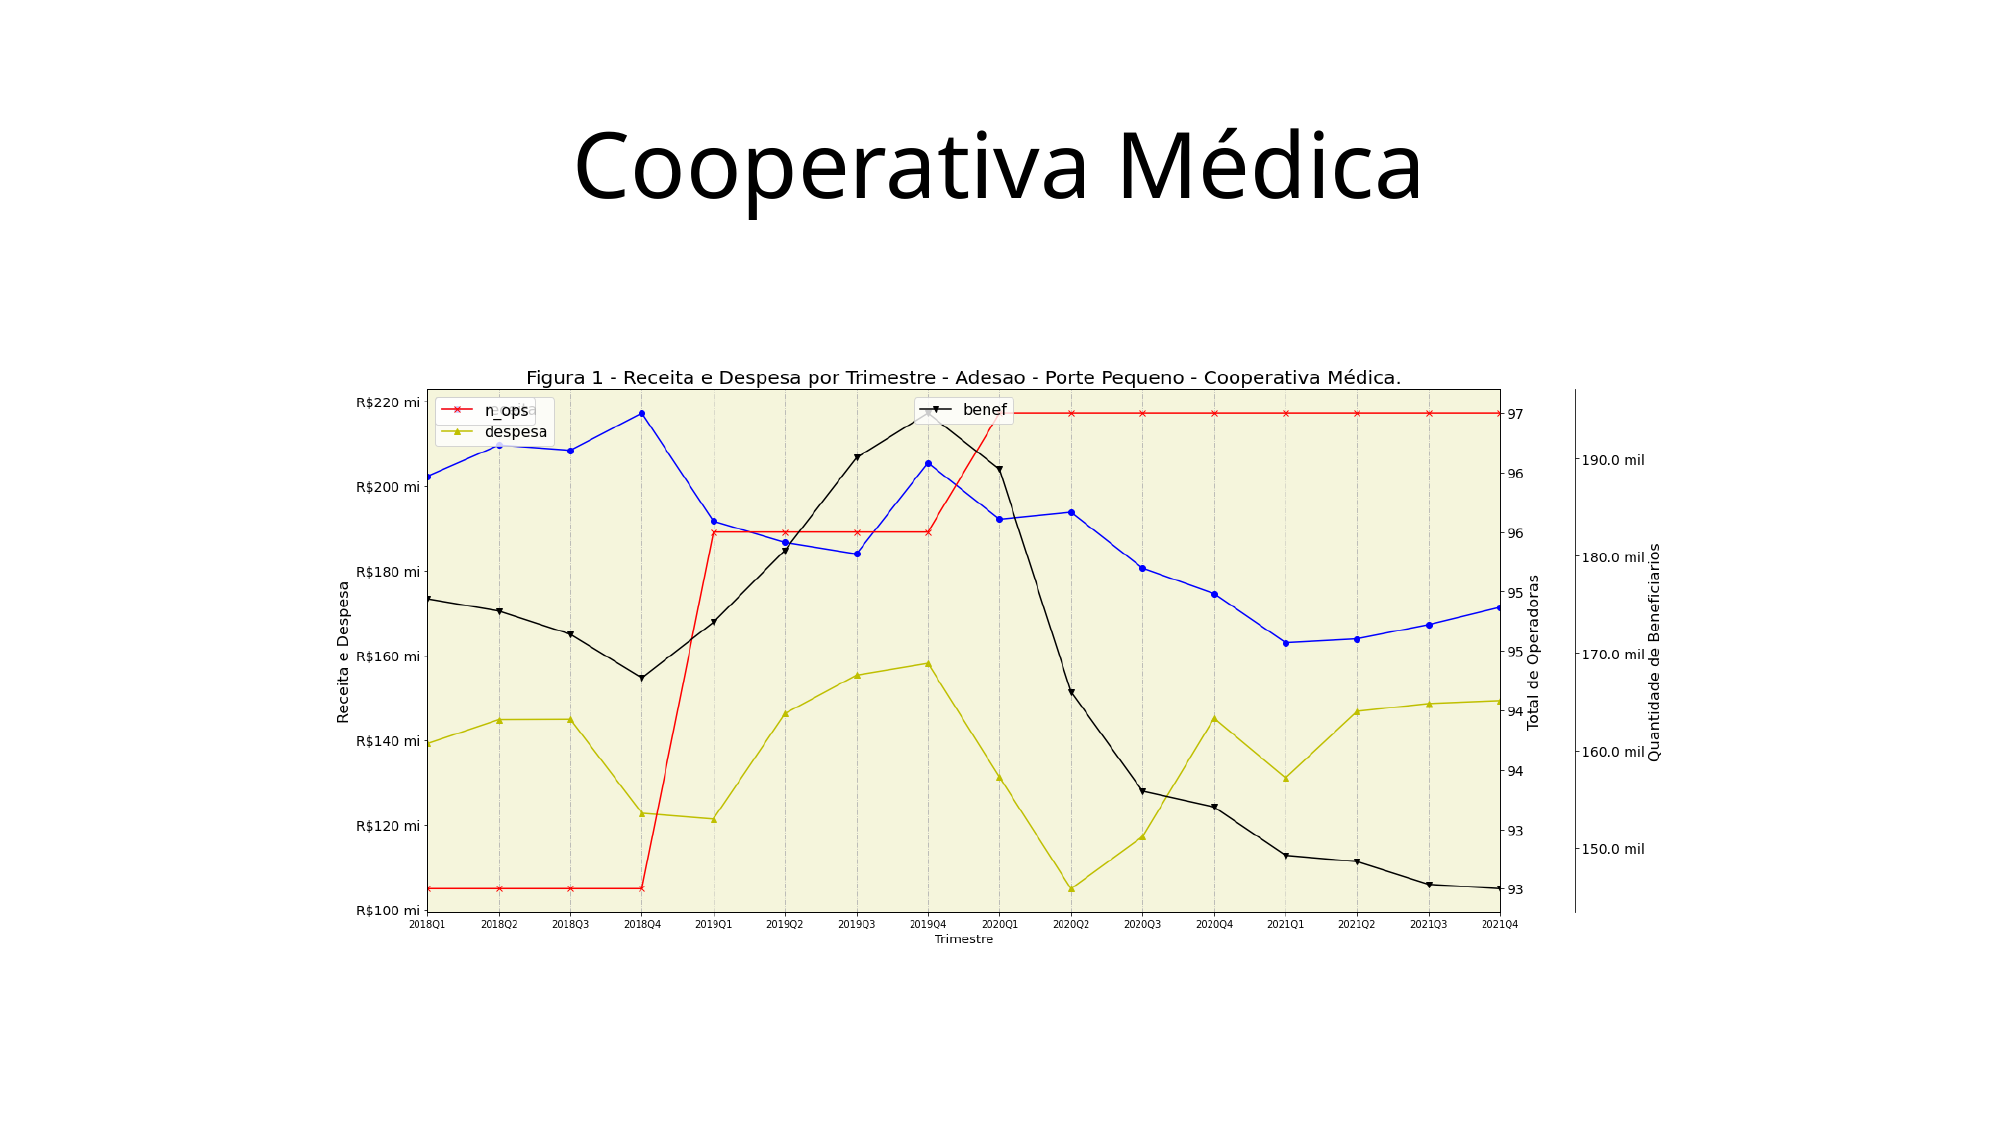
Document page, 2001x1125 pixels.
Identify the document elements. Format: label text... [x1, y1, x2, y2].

title Cooperativa Médica [137, 59, 1863, 278]
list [268, 299, 1732, 1014]
